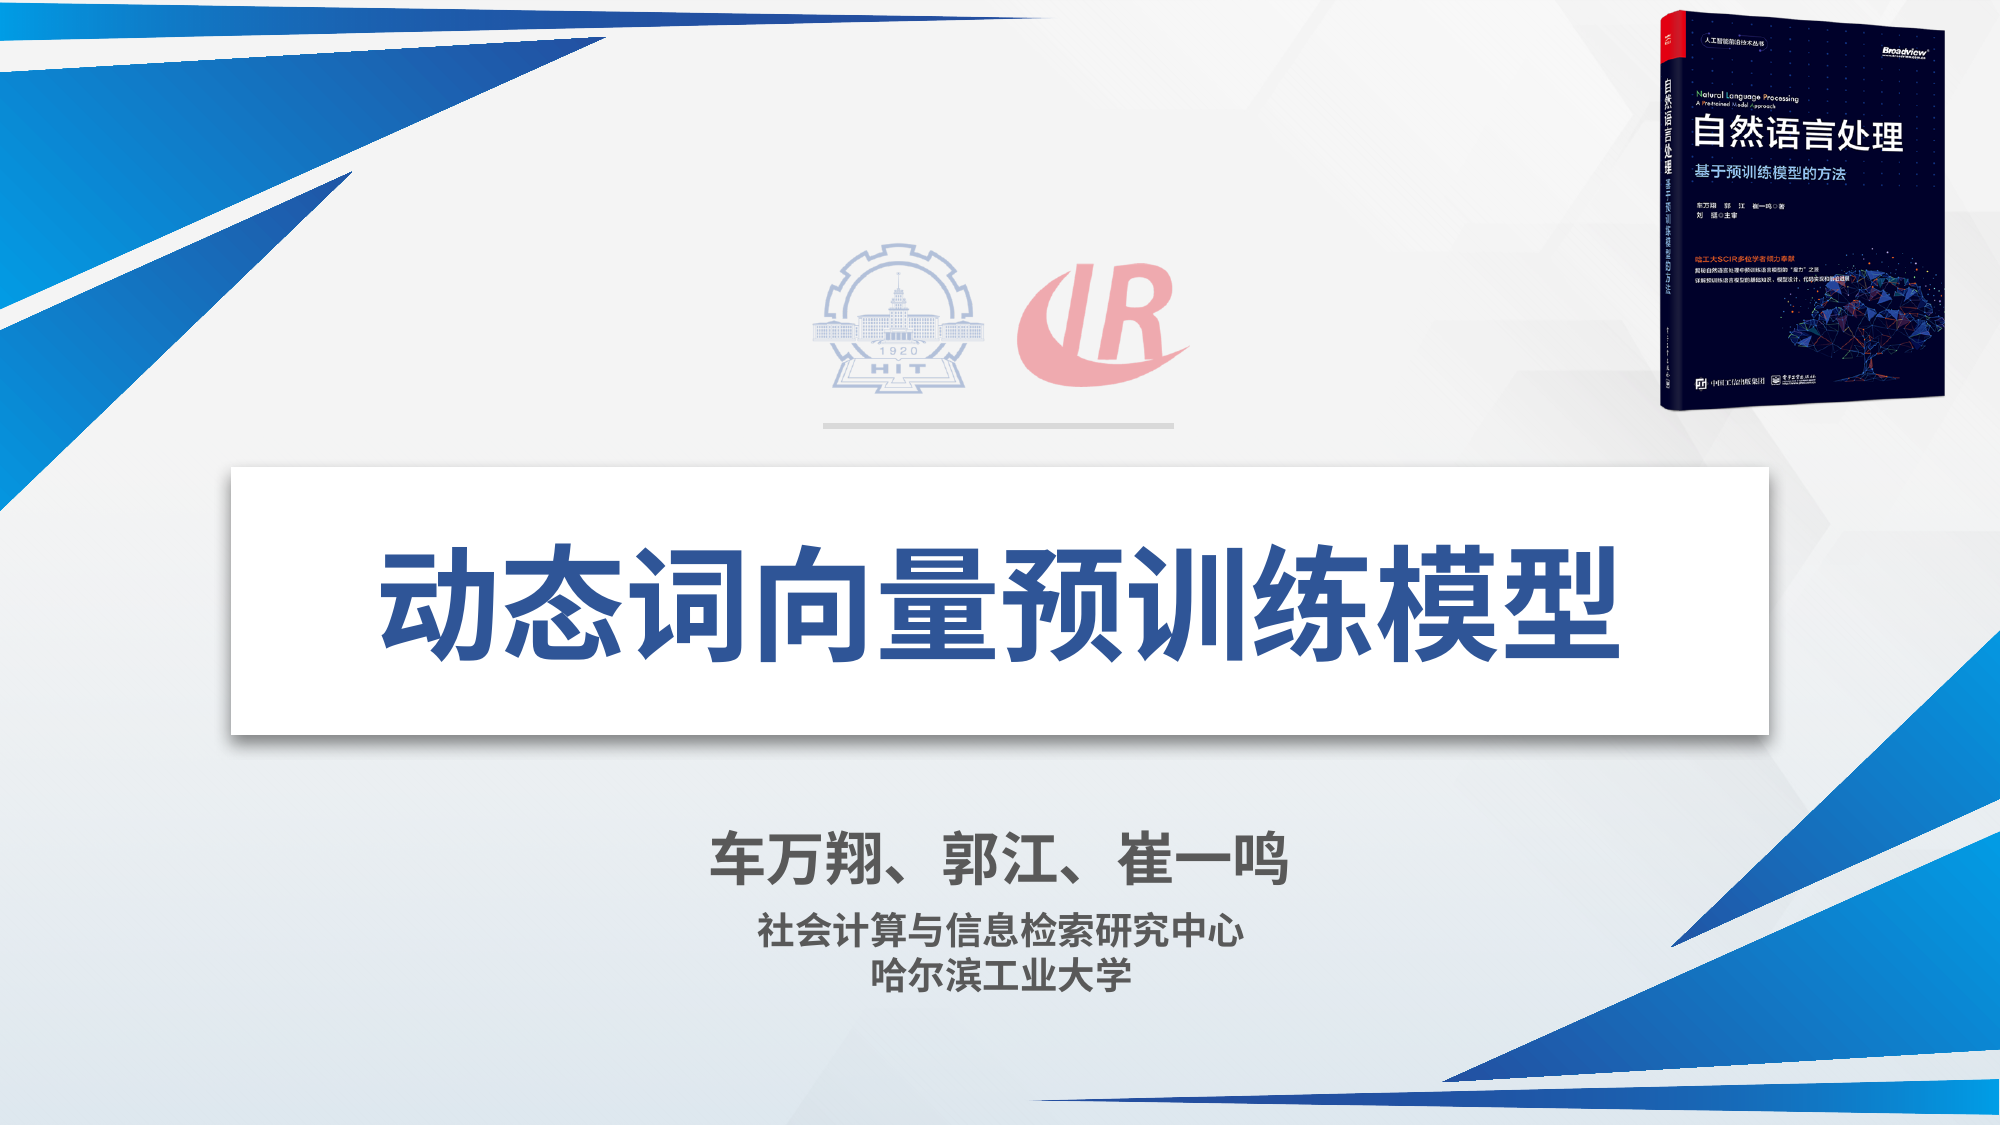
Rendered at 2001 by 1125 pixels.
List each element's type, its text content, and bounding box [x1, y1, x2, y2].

text_box [1016, 263, 1191, 388]
text_box [802, 242, 1001, 410]
picture [1026, 1079, 1951, 1115]
text_box 车万翔、郭江、崔一鸣 [512, 814, 1488, 900]
picture [1597, 0, 2000, 420]
text_box 社会计算与信息检索研究中心 哈尔滨工业大学 [513, 899, 1490, 1061]
picture [48, 3, 1057, 41]
text_box 动态词向量预训练模型 [231, 467, 1769, 735]
table_header 0.1 [0, 0, 2000, 1125]
